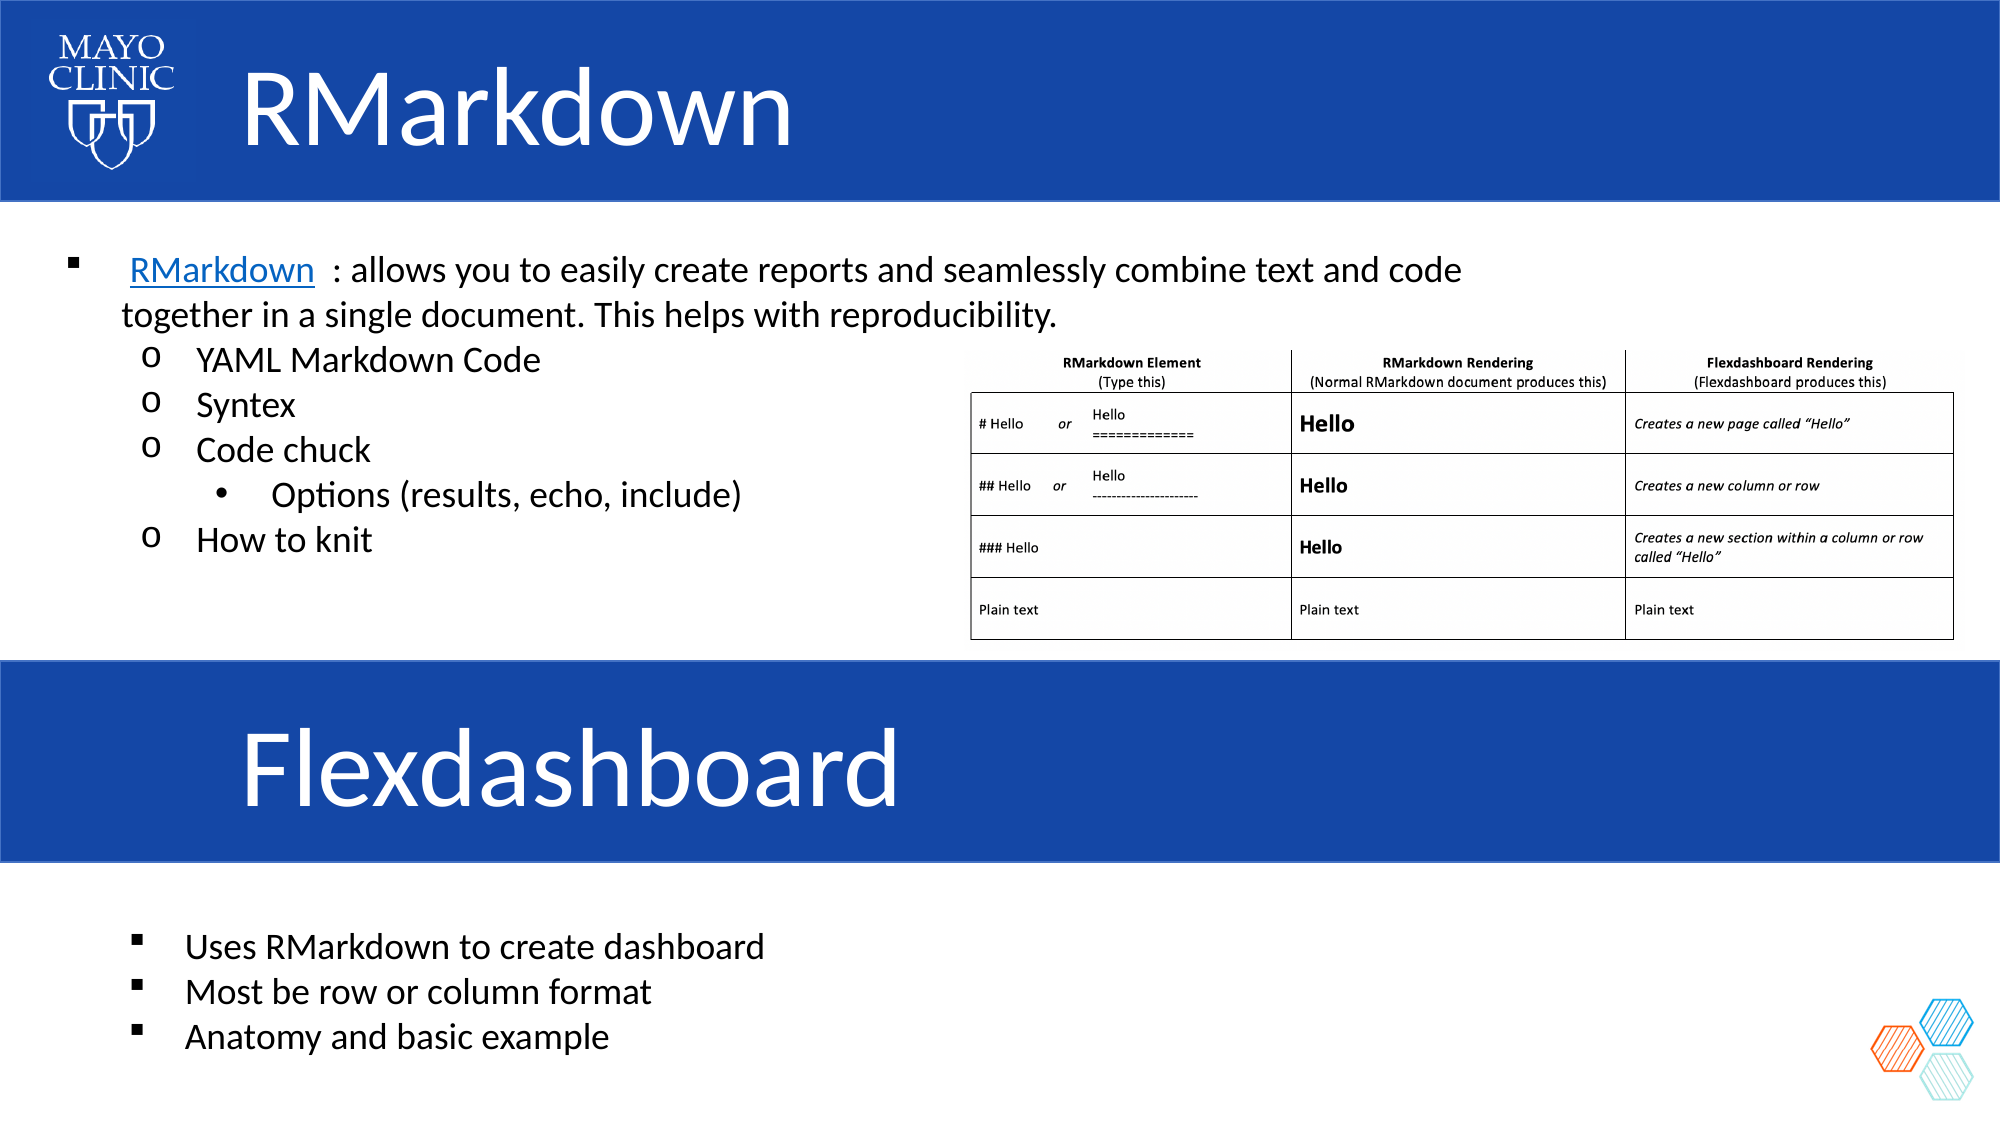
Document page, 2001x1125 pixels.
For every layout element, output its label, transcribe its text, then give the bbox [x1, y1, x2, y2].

text_box RMarkdown : allows you to easily create reports and seamlessly combine text and code together in a single document. This helps with reproducibility. YAML Markdown Code Syntex Code chuck Options (results, echo, include) How to knit [50, 237, 1560, 568]
text_box Flexdashboard [0, 660, 2000, 863]
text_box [0, 0, 2000, 202]
picture [964, 350, 1965, 651]
picture [1839, 975, 1984, 1125]
text_box Uses RMarkdown to create dashboard Most be row or column format Anatomy and basic example [113, 914, 1114, 1065]
